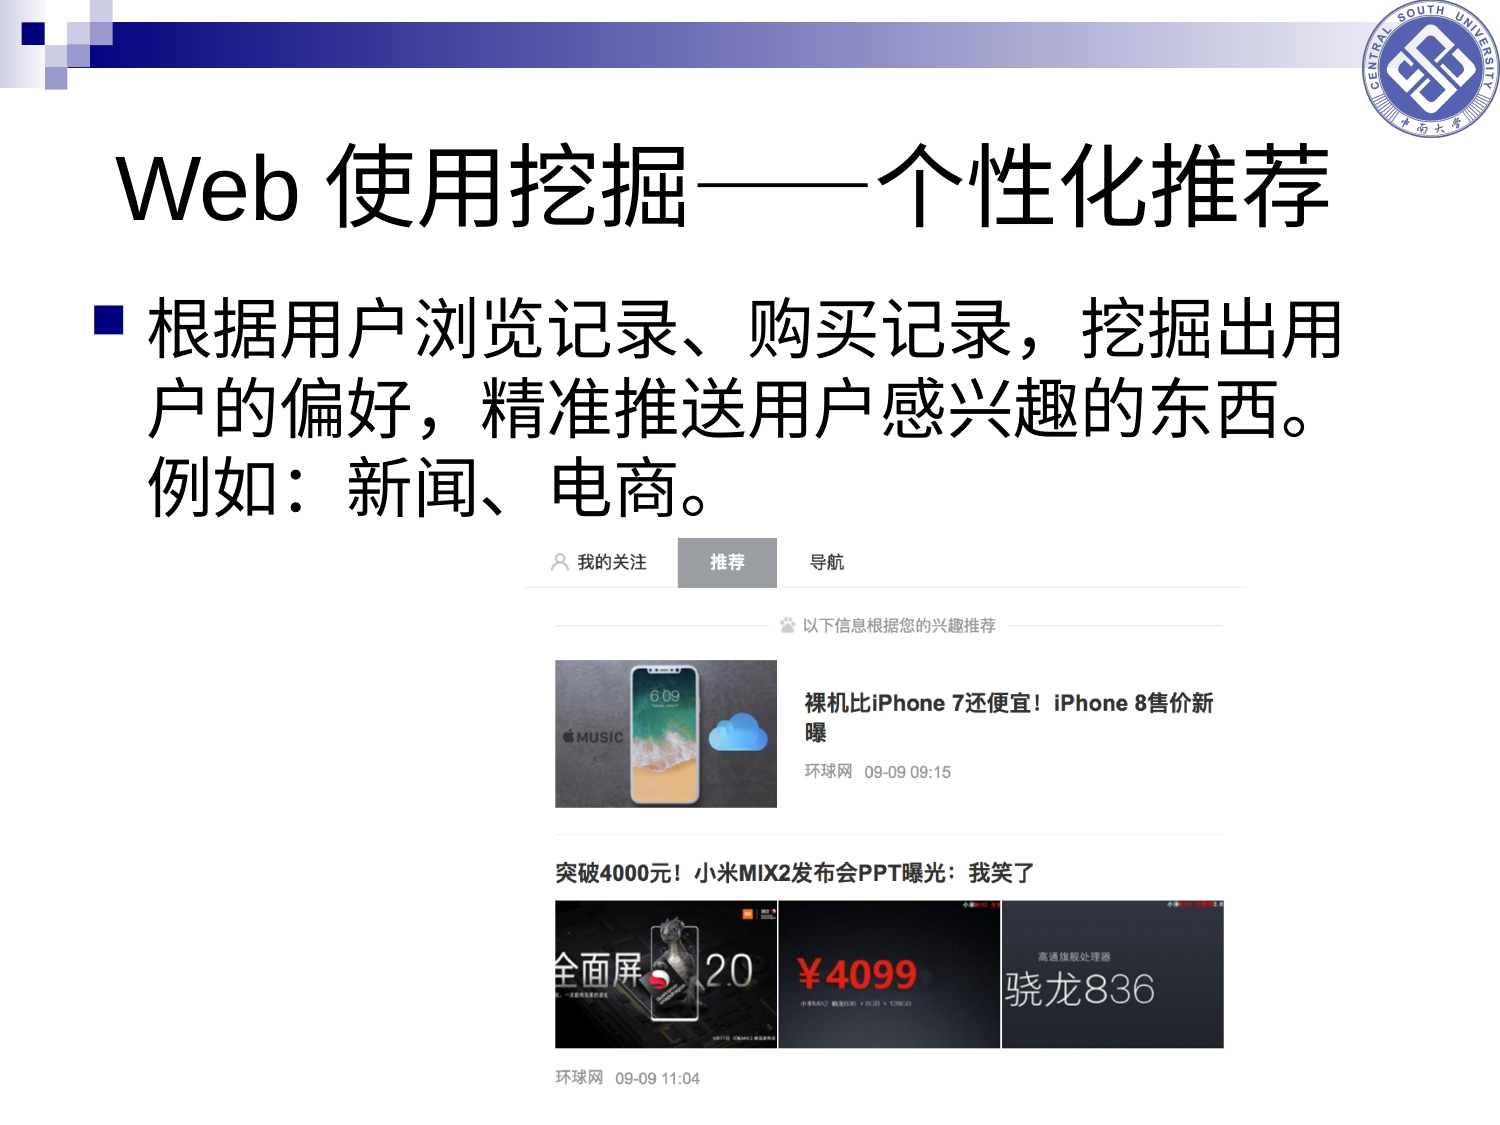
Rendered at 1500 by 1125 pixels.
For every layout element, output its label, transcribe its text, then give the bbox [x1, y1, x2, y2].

list 根据用户浏览记录、购买记录，挖掘出用户的偏好，精准推送用户感兴趣的东西。例如：新闻、电商。 [75, 278, 1425, 917]
picture [525, 538, 1247, 1100]
title Web使用挖掘——个性化推荐 [100, 71, 1451, 297]
picture [1362, 0, 1500, 138]
